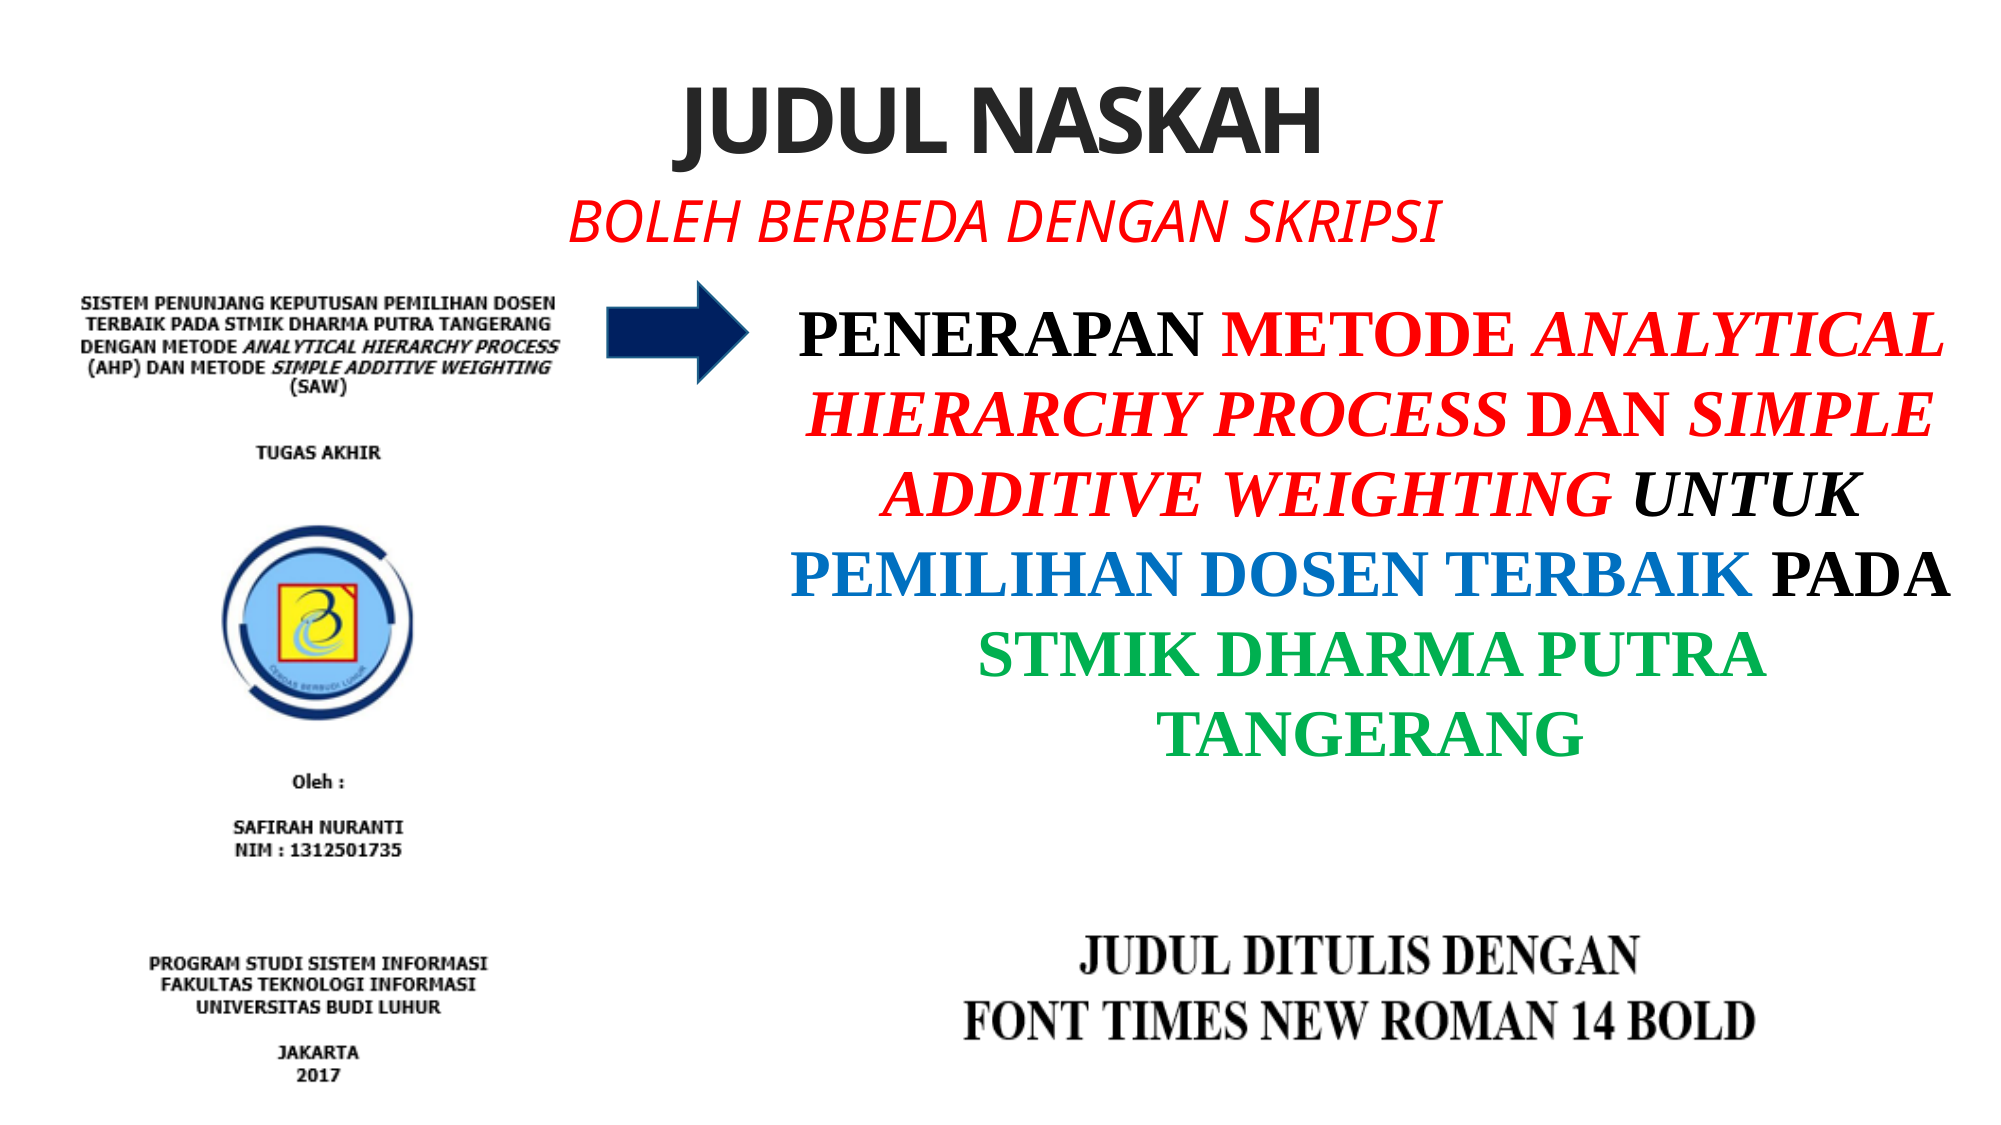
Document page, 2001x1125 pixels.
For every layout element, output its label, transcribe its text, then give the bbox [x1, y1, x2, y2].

picture [27, 259, 608, 1120]
picture [820, 886, 1884, 1078]
text_box [608, 280, 750, 385]
text_box BOLEH BERBEDA DENGAN SKRIPSI [123, 179, 1884, 260]
text_box PENERAPAN METODE ANALYTICAL HIERARCHY PROCESS DAN SIMPLE ADDITIVE WEIGHTING UNTUK PEMILIHAN DOSEN TERBAIK PADA STMIK DHARMA PUTRA TANGERANG [760, 282, 1983, 858]
text_box JUDUL NASKAH [669, 56, 1338, 177]
